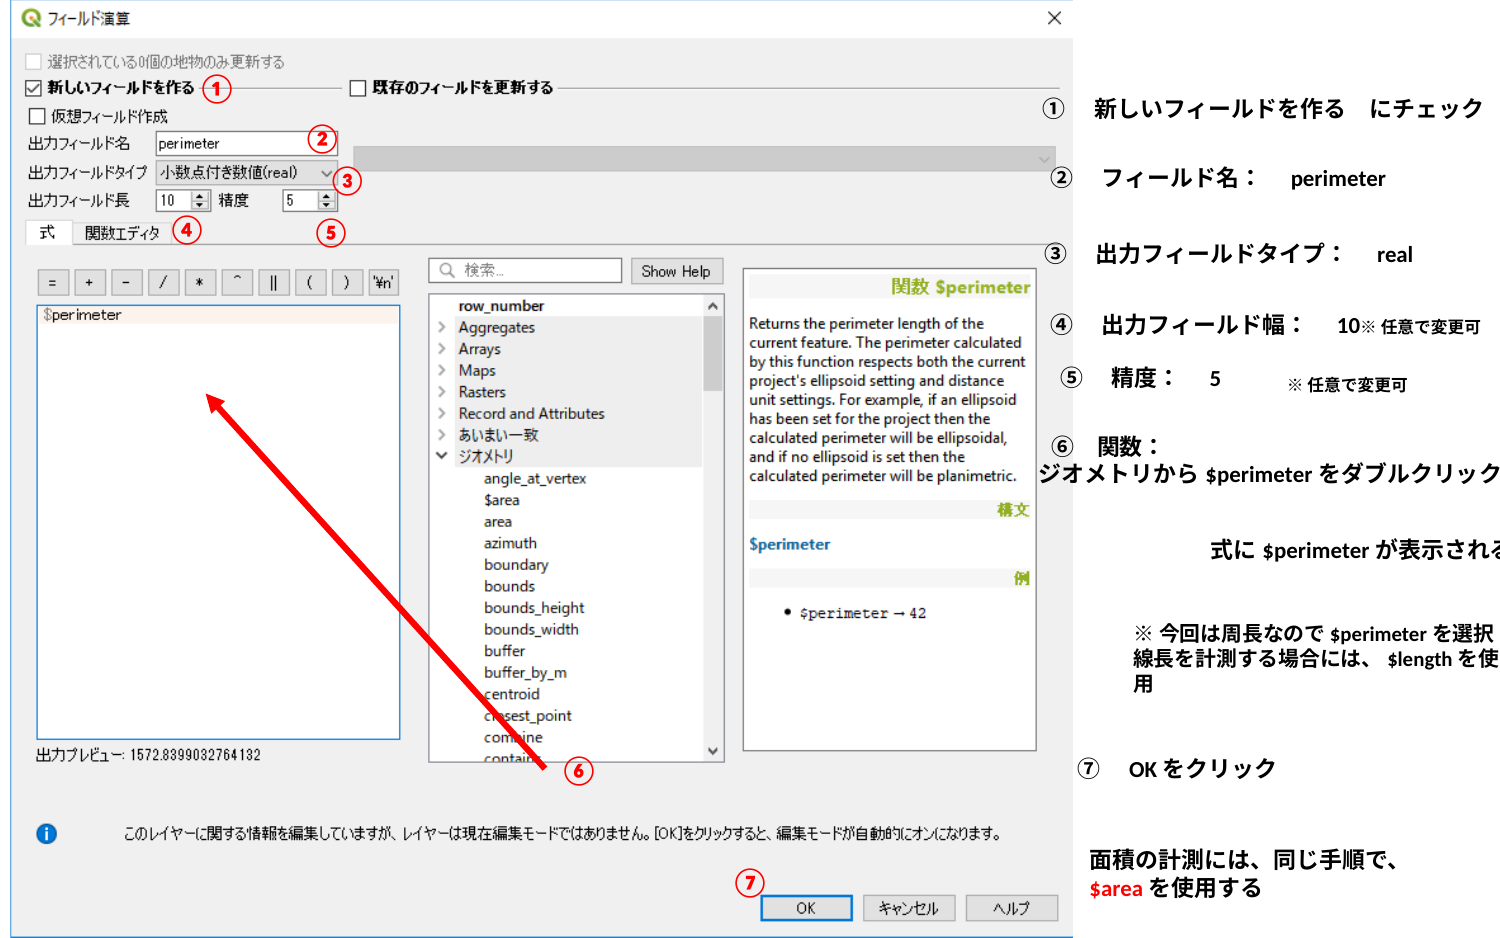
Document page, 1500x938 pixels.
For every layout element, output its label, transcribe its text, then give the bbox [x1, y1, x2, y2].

text_box ① 新しいフィールドを作る にチェック [1073, 87, 1500, 130]
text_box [205, 393, 550, 769]
text_box 面積の計測には、同じ手順で、 $areaを使用する [1074, 838, 1500, 908]
text_box ③ 出力フィールドタイプ： real [1073, 232, 1429, 275]
text_box ※任意で変更可 [1345, 309, 1497, 344]
text_box 式に$perimeterが表示される [1196, 527, 1500, 571]
text_box ⑤ 精度： 5 [1073, 355, 1236, 398]
picture [10, 0, 1073, 938]
text_box ※任意で変更可 [1272, 367, 1423, 402]
text_box ※今回は周長なので$perimeterを選択 線長を計測する場合には、$lengthを使用 [1118, 613, 1500, 704]
text_box ② フィールド名： perimeter [1073, 156, 1402, 199]
text_box ④ 出力フィールド幅： 10 [1073, 303, 1375, 346]
text_box ⑥ 関数： ジオメトリから$perimeterをダブルクリック [1073, 424, 1500, 495]
text_box ⑦ OKをクリック [1073, 746, 1293, 789]
